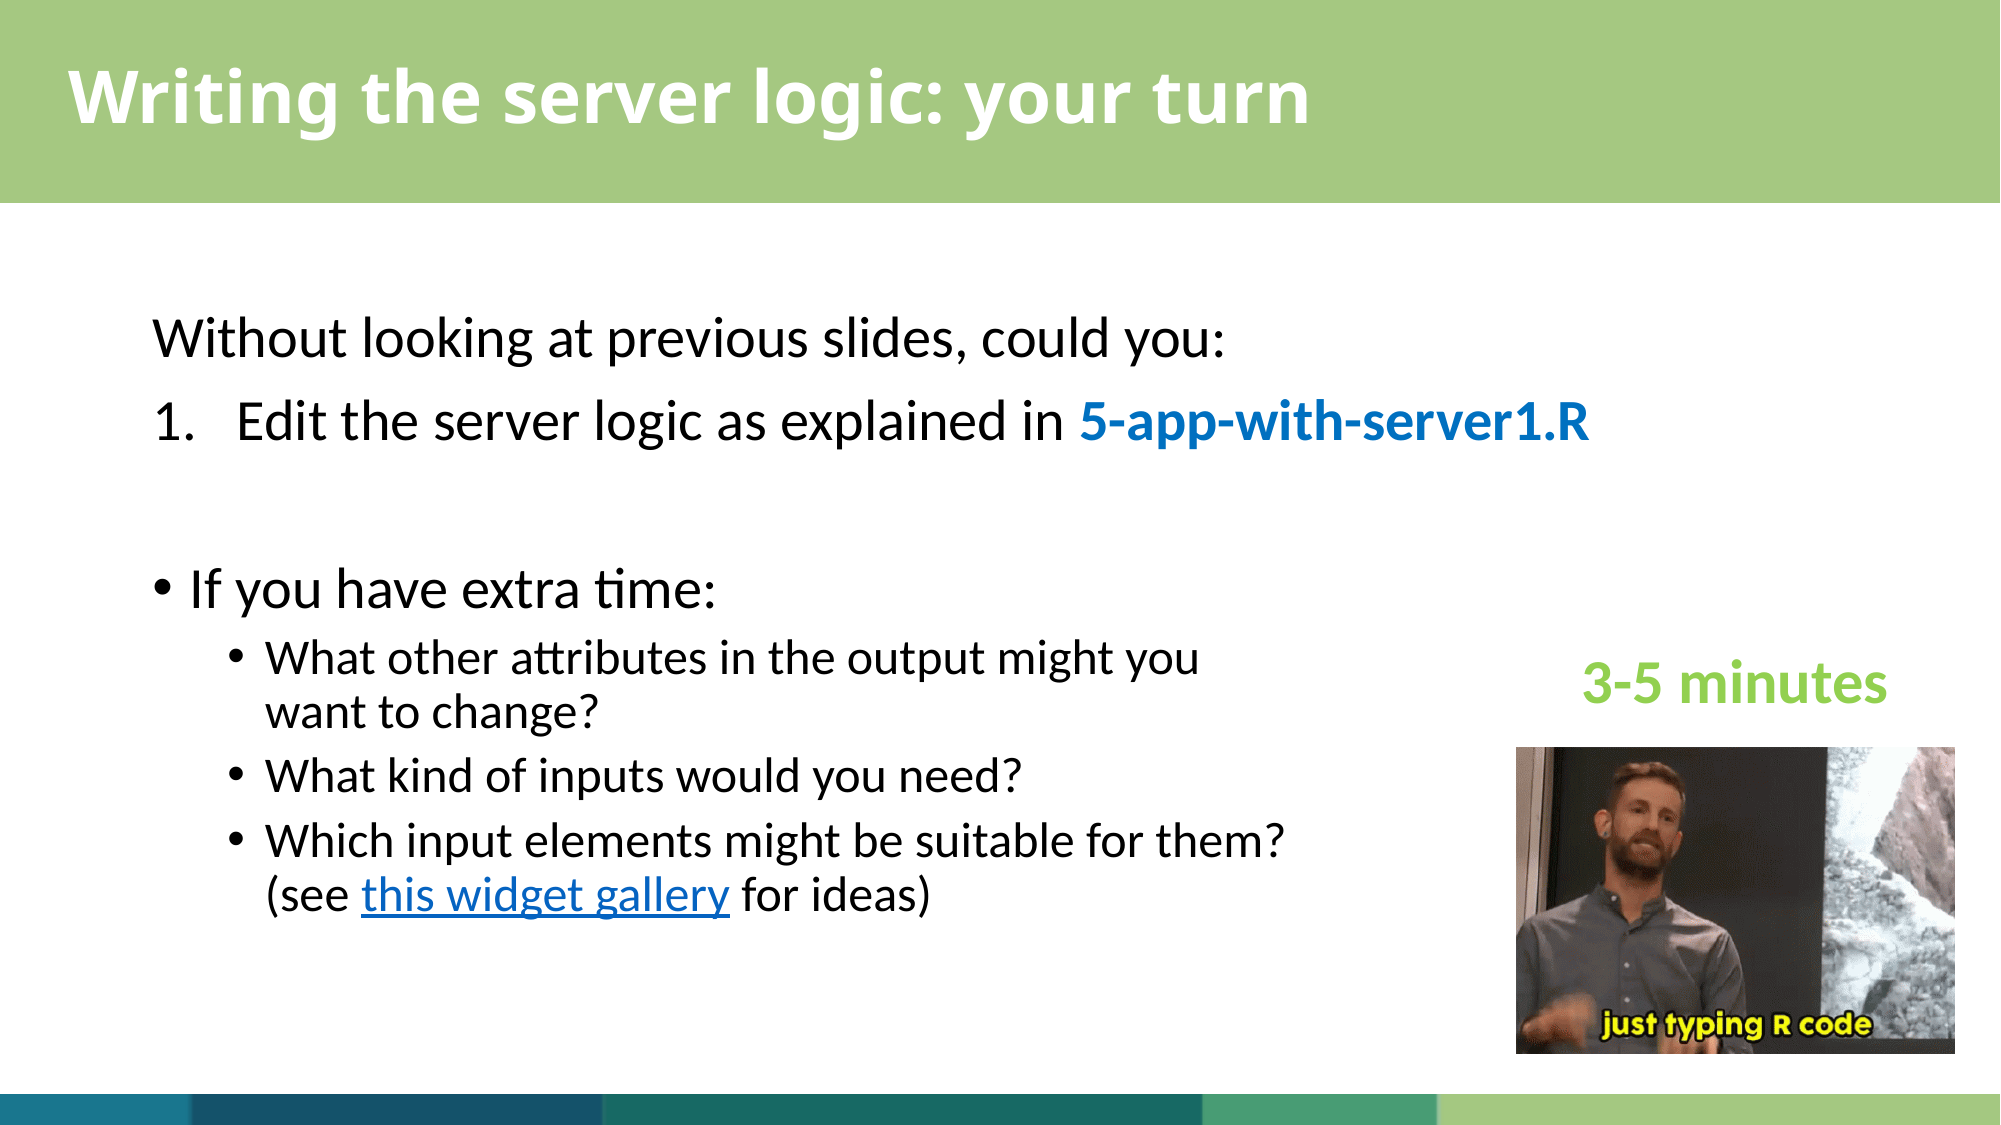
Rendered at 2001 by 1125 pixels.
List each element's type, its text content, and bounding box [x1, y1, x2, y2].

picture [1516, 747, 1955, 1054]
picture [0, 1094, 2000, 1125]
text_box [0, 0, 2000, 204]
list Without looking at previous slides, could you: Edit the server logic as explained in 5-app-with-server1.R If you have extra time: What other attributes in the output might you want to change? What kind of inputs would you need? Which input elements might be suitable for them? (see this widget gallery for ideas) [137, 299, 1863, 1014]
text_box Writing the server logic: your turn [53, 18, 1872, 183]
text_box 3-5 minutes [1516, 633, 1955, 724]
